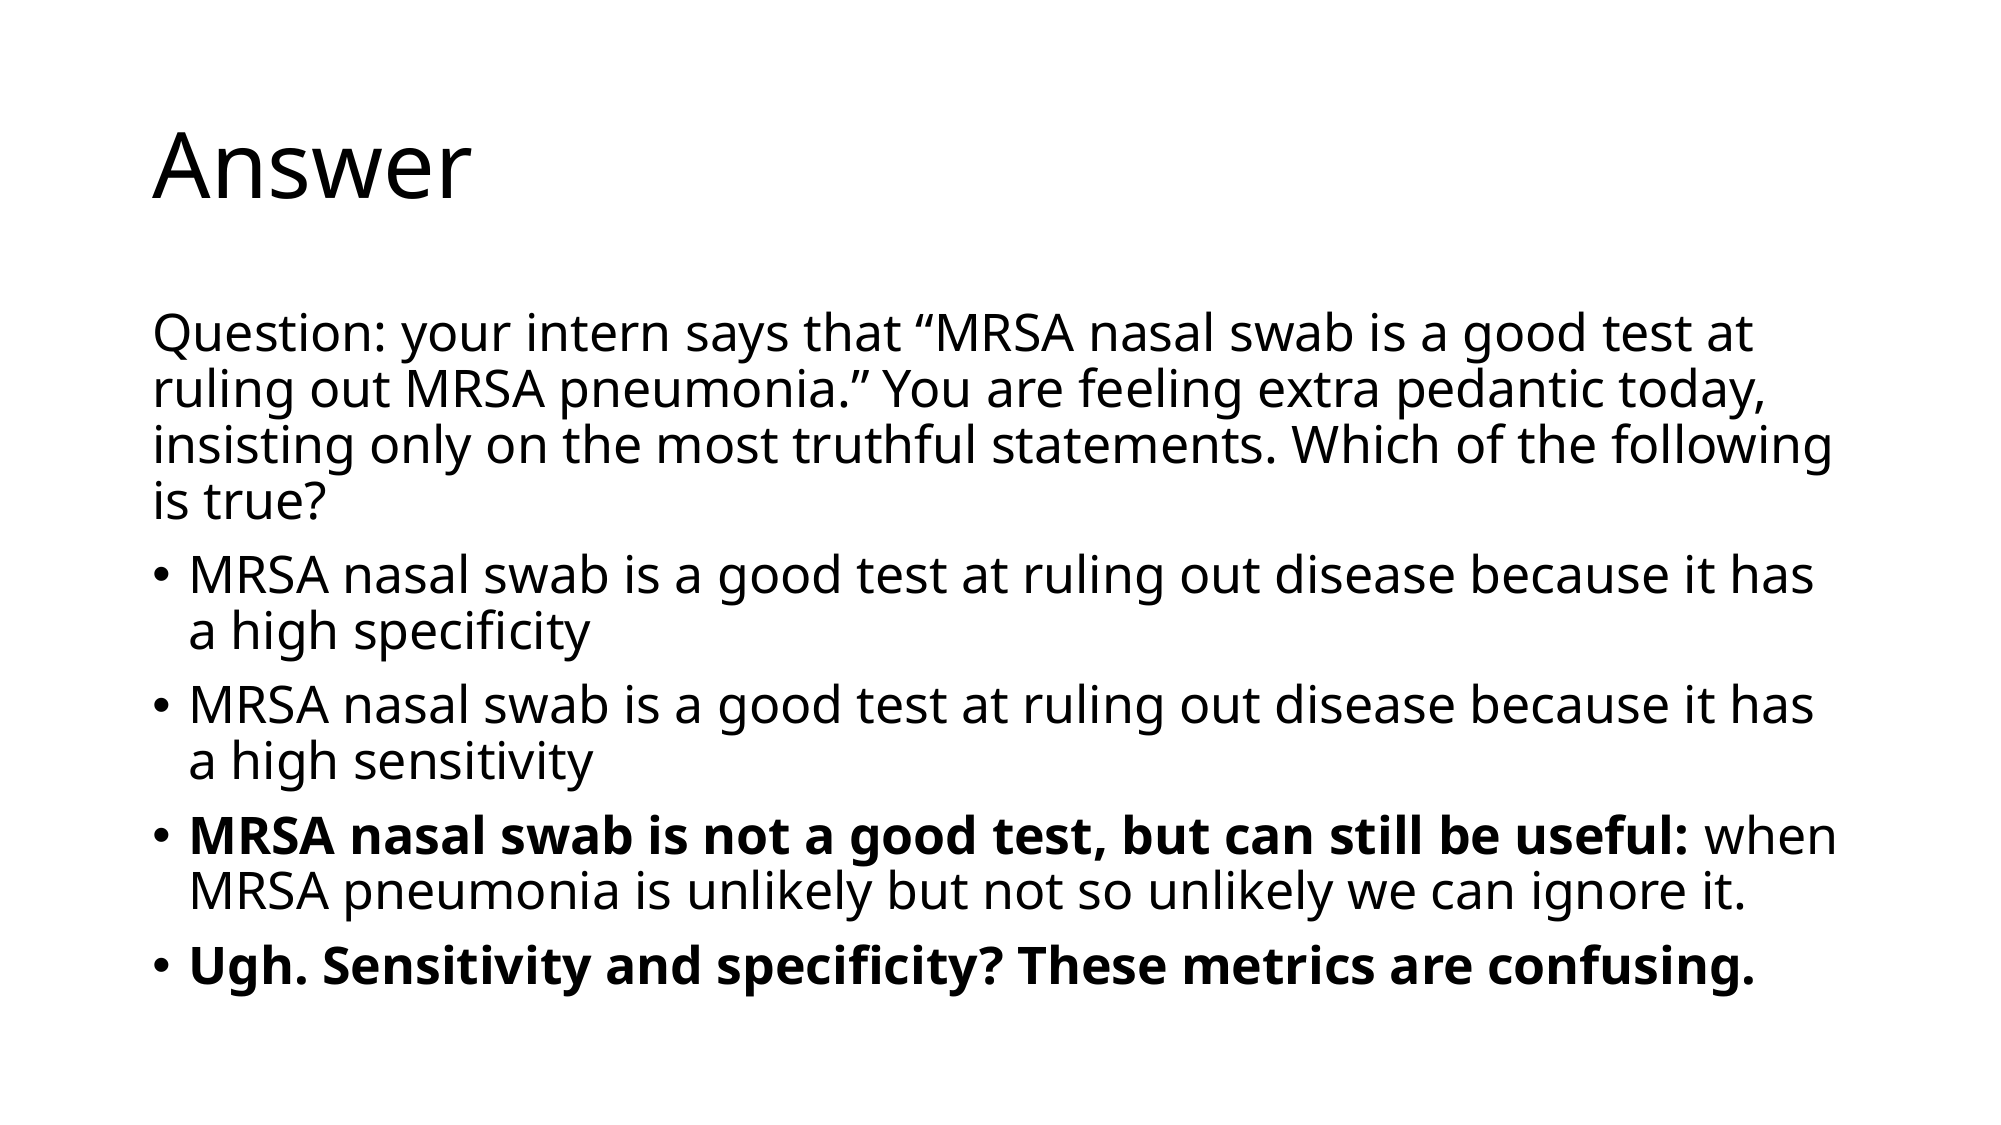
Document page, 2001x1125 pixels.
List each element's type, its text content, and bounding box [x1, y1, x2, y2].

list Question: your intern says that “MRSA nasal swab is a good test at ruling out MRSA pneumonia.” You are feeling extra pedantic today, insisting only on the most truthful statements. Which of the following is true? MRSA nasal swab is a good test at ruling out disease because it has a high specificity MRSA nasal swab is a good test at ruling out disease because it has a high sensitivity MRSA nasal swab is not a good test, but can still be useful: when MRSA pneumonia is unlikely but not so unlikely we can ignore it. Ugh. Sensitivity and specificity? These metrics are confusing. [137, 299, 1863, 1014]
title Answer [137, 59, 1863, 278]
